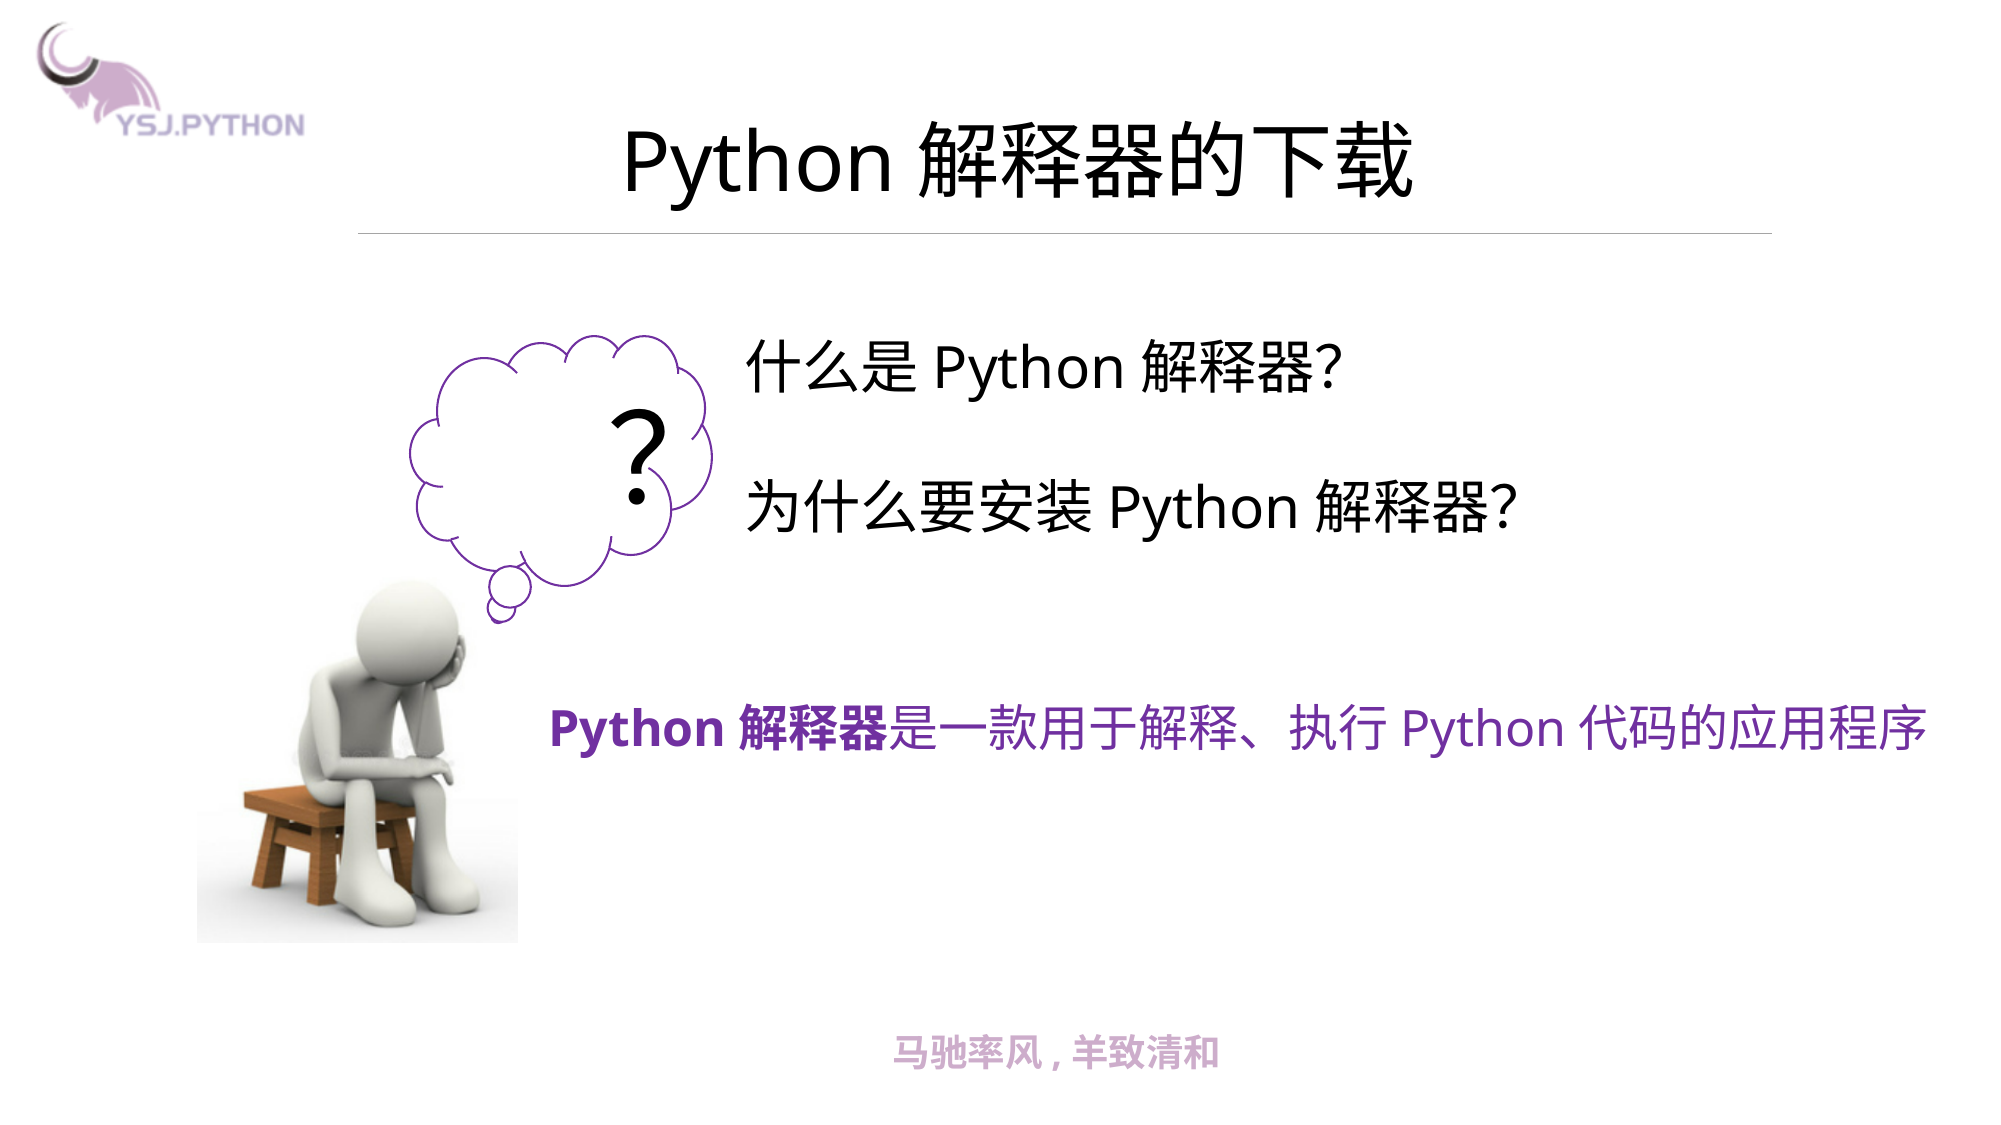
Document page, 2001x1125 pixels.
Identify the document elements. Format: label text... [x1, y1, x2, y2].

text_box Python解释器的下载 [605, 100, 1431, 216]
text_box 什么是Python解释器？ 为什么要安装Python解释器？ [729, 323, 1563, 548]
picture [0, 0, 346, 159]
text_box ？ [408, 335, 713, 608]
text_box Python解释器是一款用于解释、执行Python代码的应用程序 [533, 688, 1948, 764]
picture [197, 562, 518, 943]
text_box 马驰率风,羊致清和 [877, 1021, 1305, 1082]
